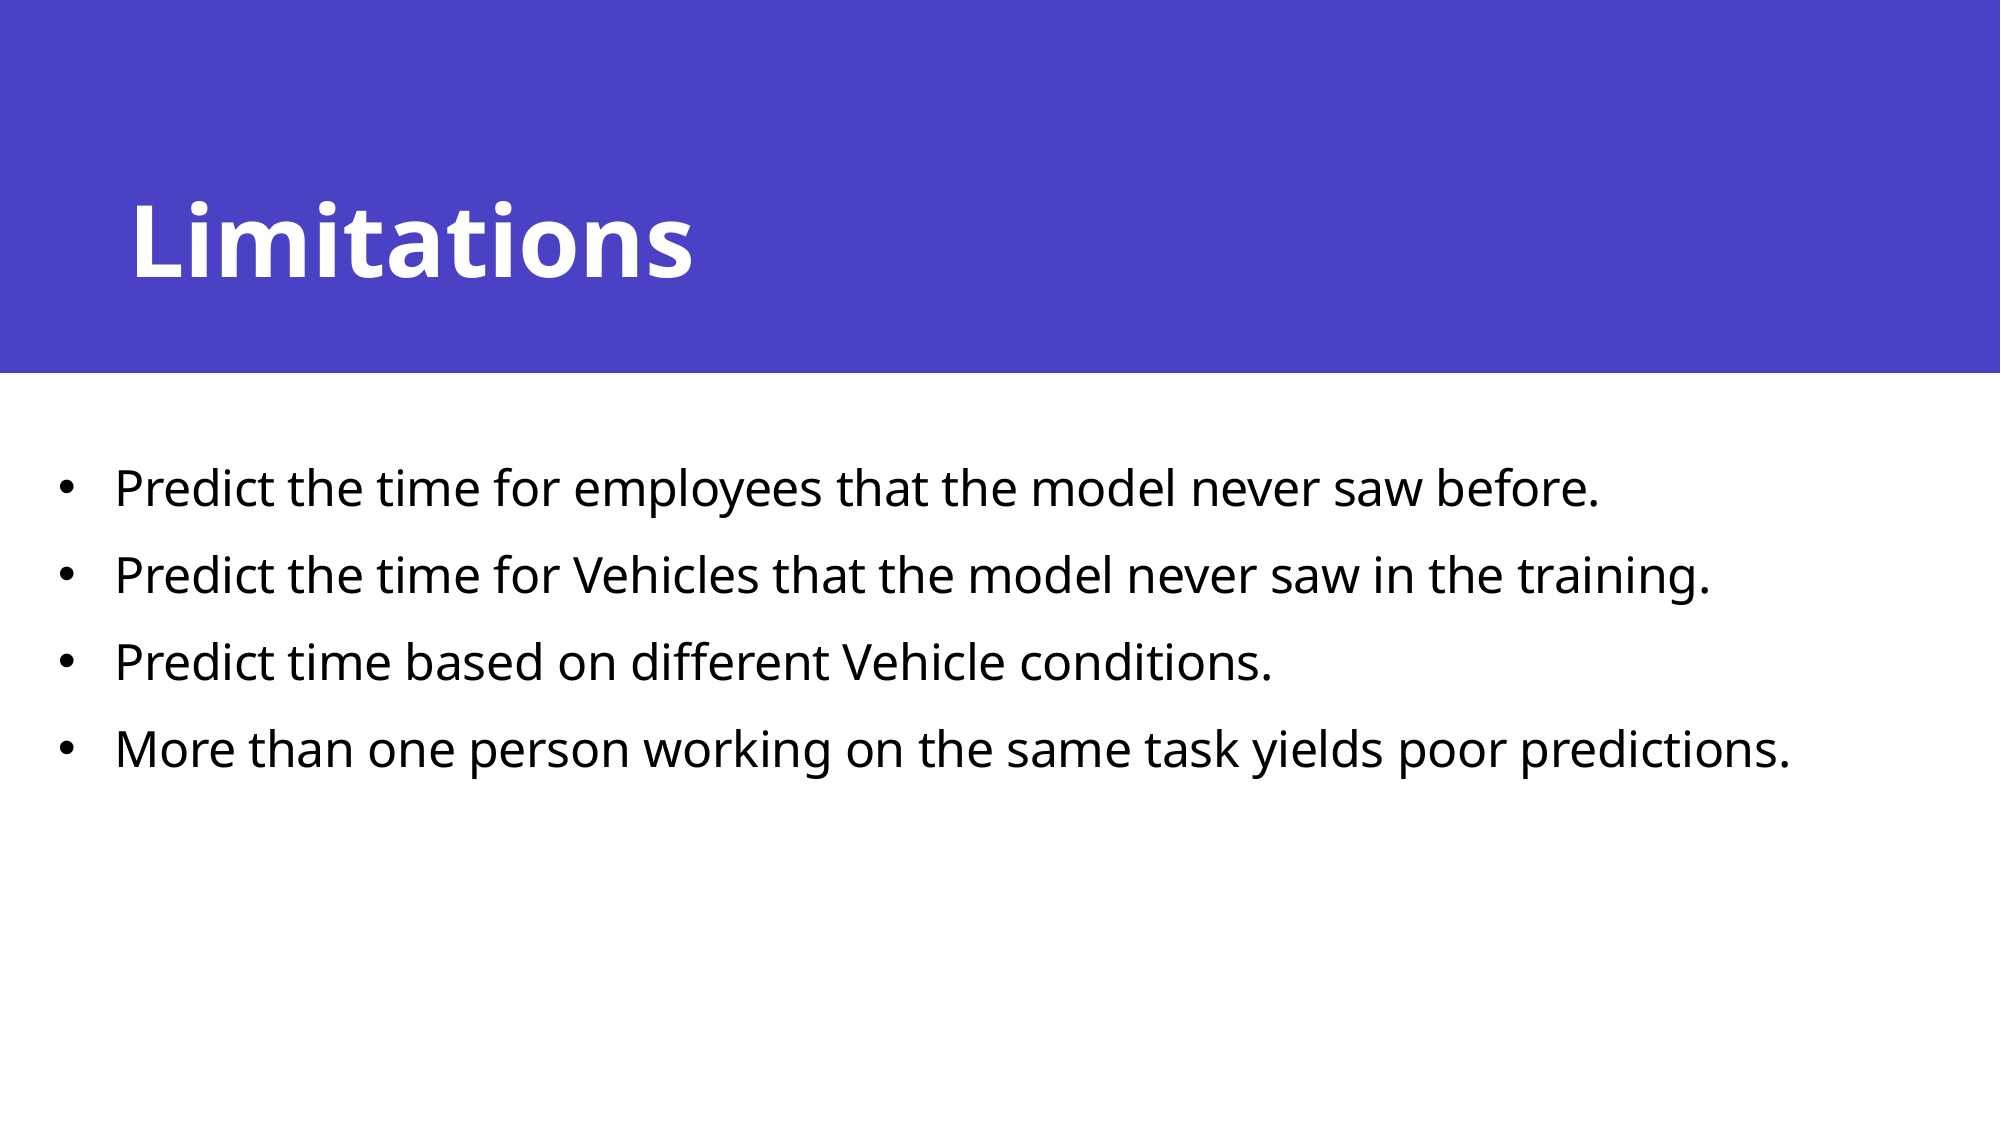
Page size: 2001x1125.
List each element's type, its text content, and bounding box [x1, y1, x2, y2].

text_box Predict the time for employees that the model never saw before. Predict the time for Vehicles that the model never saw in the training. Predict time based on different Vehicle conditions. More than one person working on the same task yields poor predictions. [43, 443, 1889, 1012]
text_box [0, 372, 2000, 747]
text_box Limitations [113, 132, 1089, 307]
text_box [6, 0, 2000, 372]
